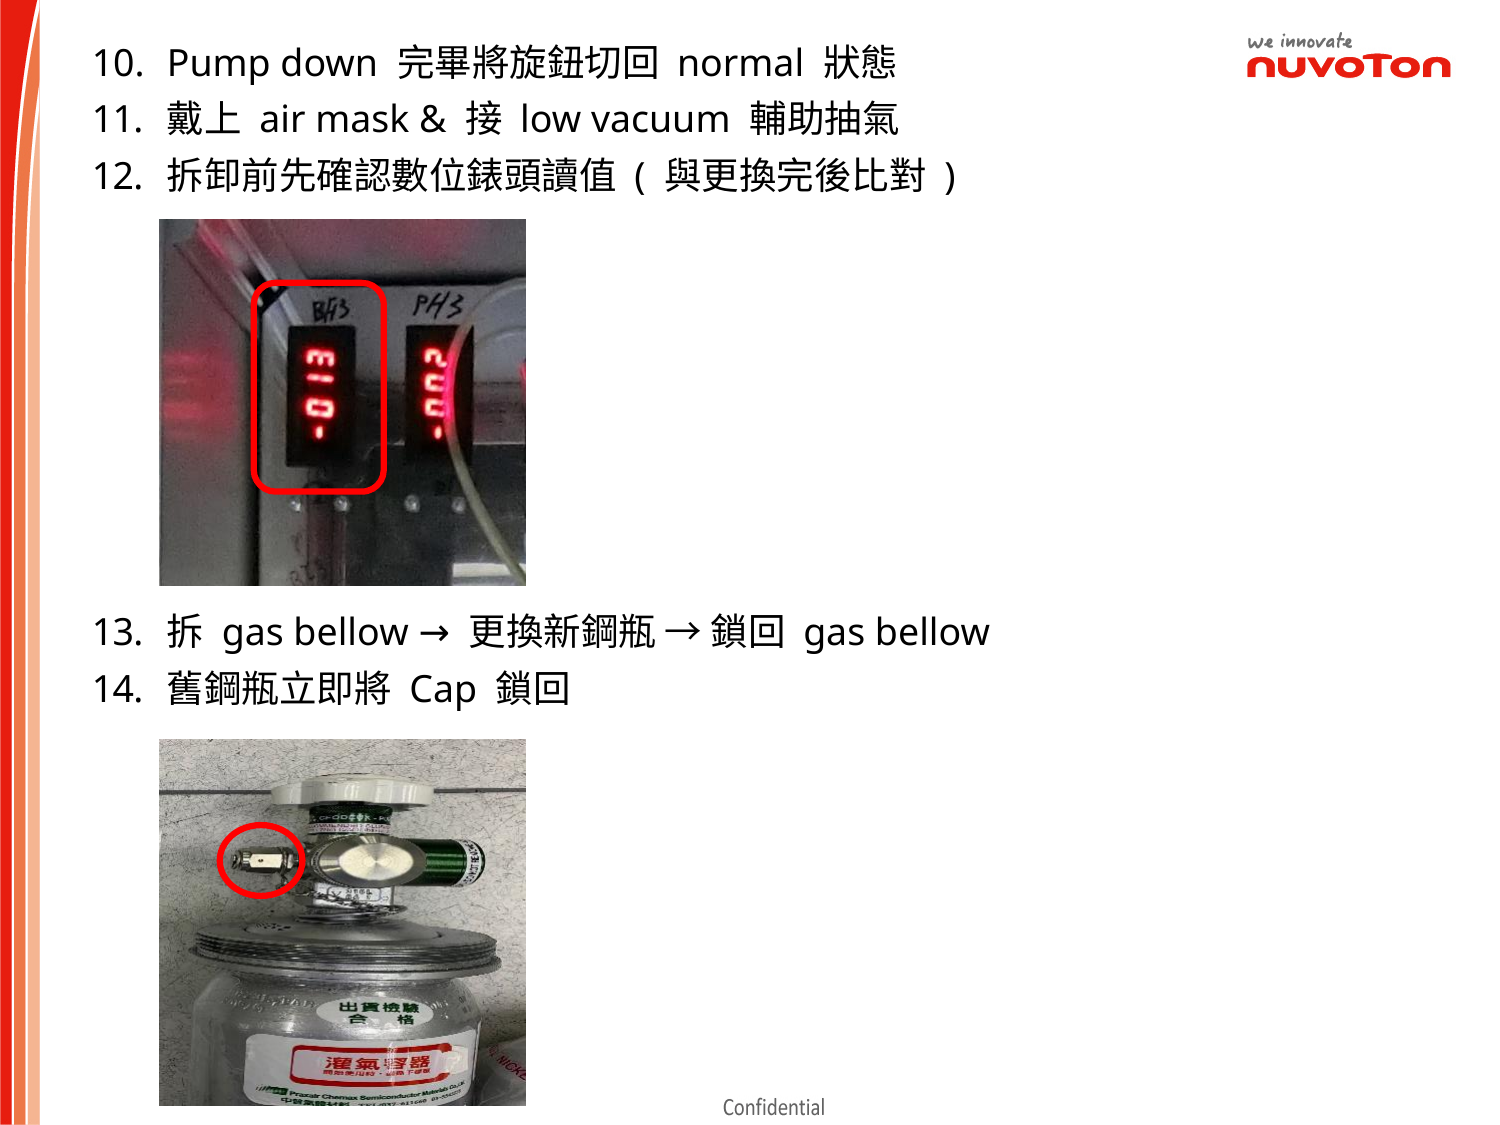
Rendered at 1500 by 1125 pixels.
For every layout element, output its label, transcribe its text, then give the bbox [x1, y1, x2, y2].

picture [0, 0, 1500, 1125]
list Pump down 完畢將旋鈕切回 normal 狀態 戴上 air mask & 接 low vacuum 輔助抽氣 拆卸前先確認數位錶頭讀值 ( 與更換完後比對 ) 拆 gas bellow → 更換新鋼瓶 → 鎖回 gas bellow 舊鋼瓶立即將 Cap 鎖回 [76, 30, 1400, 799]
